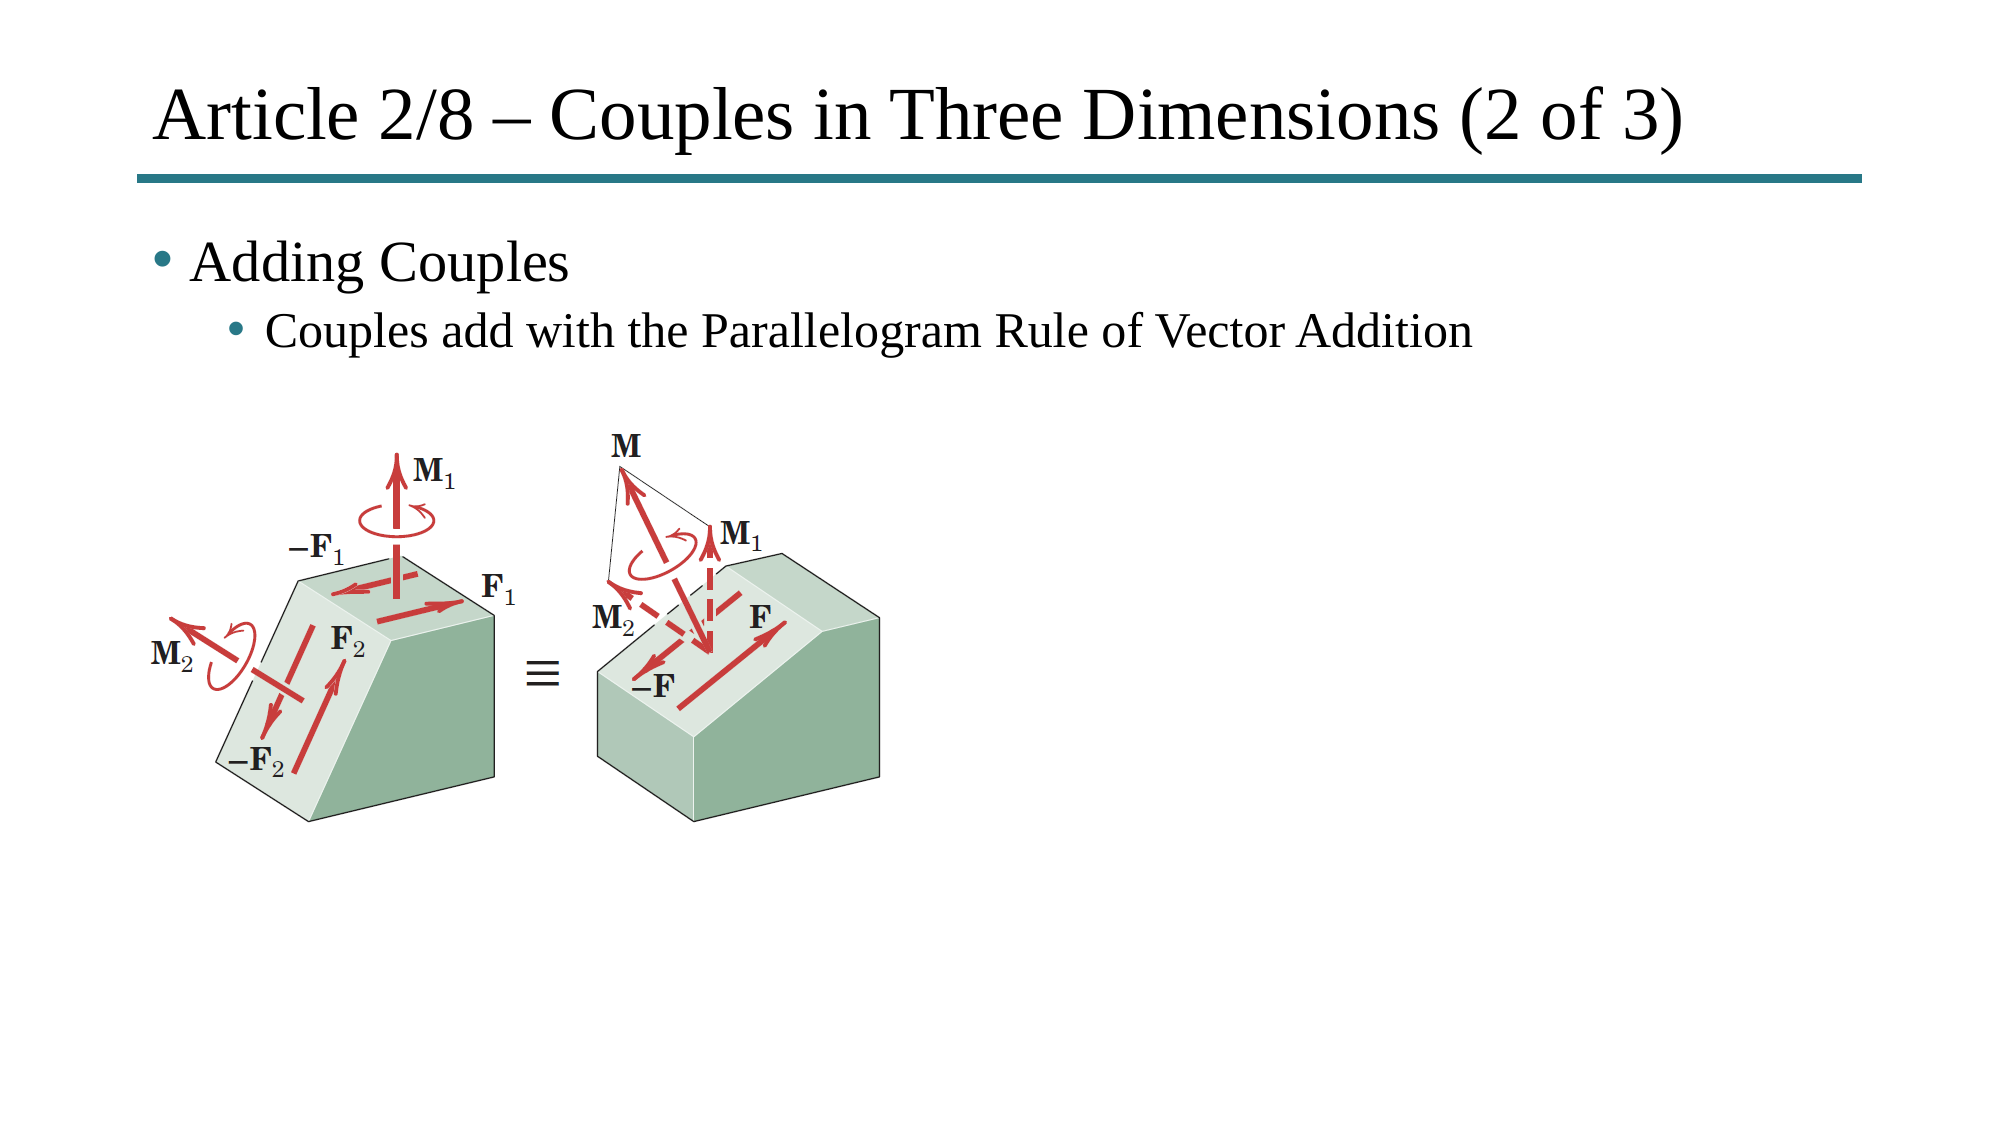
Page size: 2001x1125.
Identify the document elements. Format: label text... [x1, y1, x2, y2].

title Article 2/8 – Couples in Three Dimensions (2 of 3) [137, 59, 1863, 170]
picture [137, 422, 888, 829]
list Adding Couples Couples add with the Parallelogram Rule of Vector Addition [137, 223, 1863, 1091]
